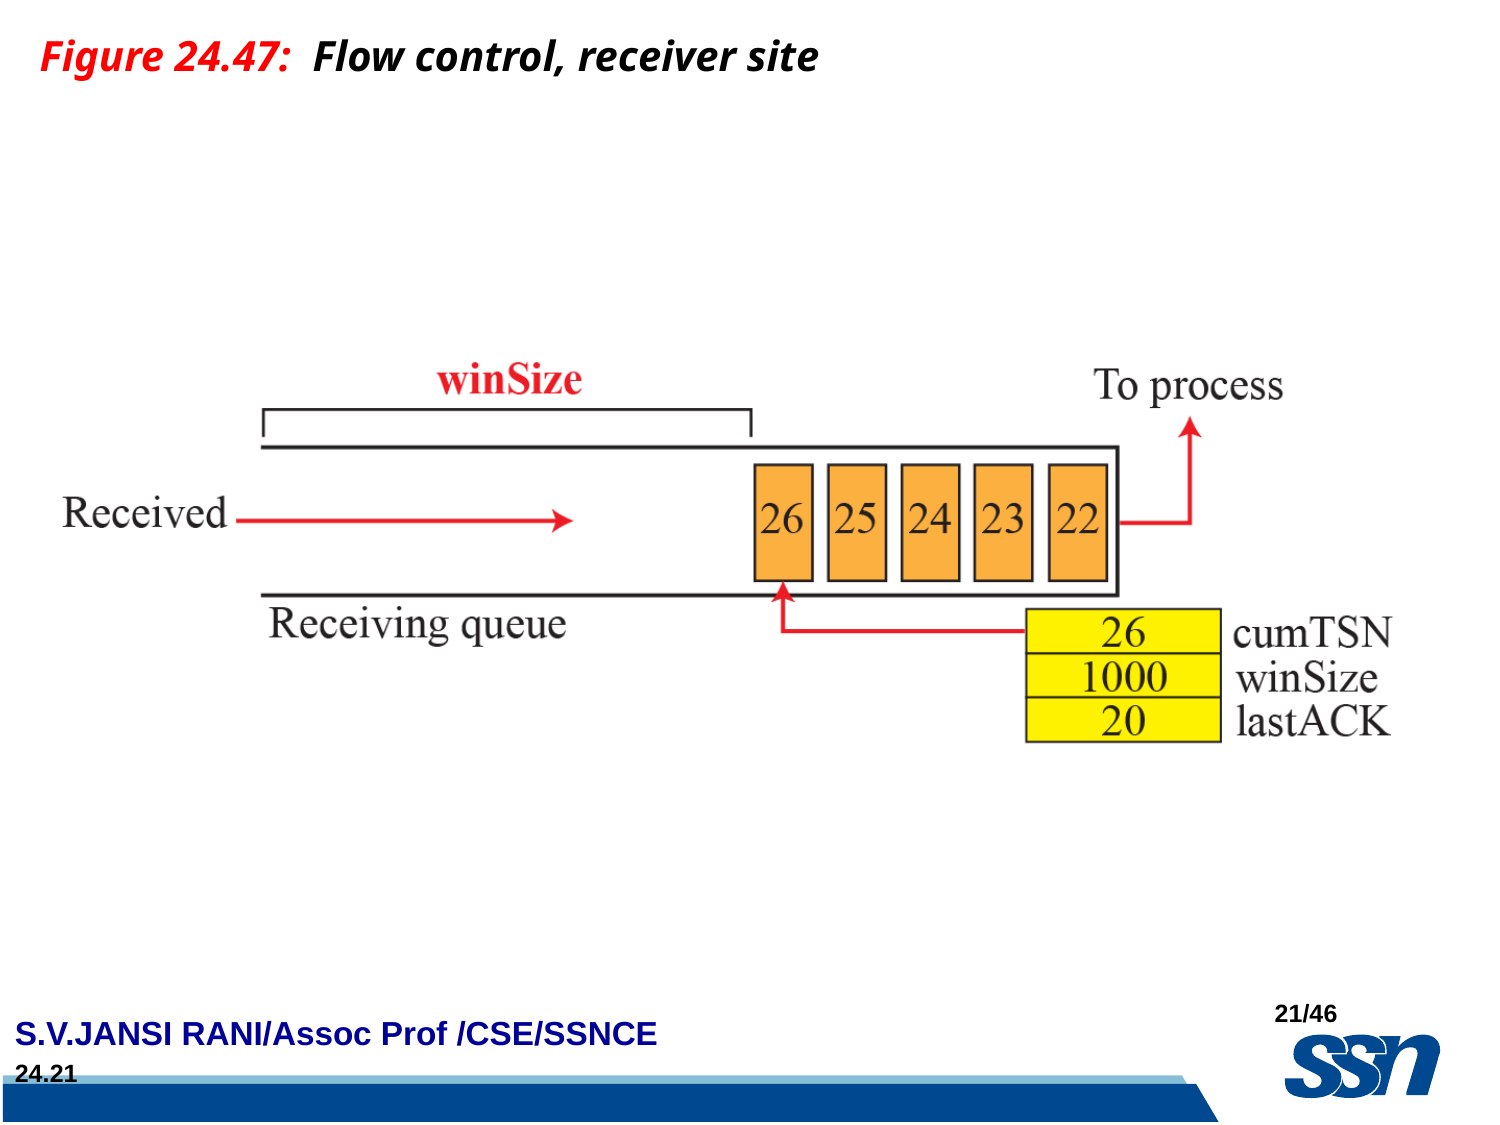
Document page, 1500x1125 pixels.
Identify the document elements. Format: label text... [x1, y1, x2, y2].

slide_number 24.21 [0, 1050, 313, 1125]
text_box Figure 24.47: Flow control, receiver site [24, 22, 1363, 87]
picture [62, 356, 1393, 751]
